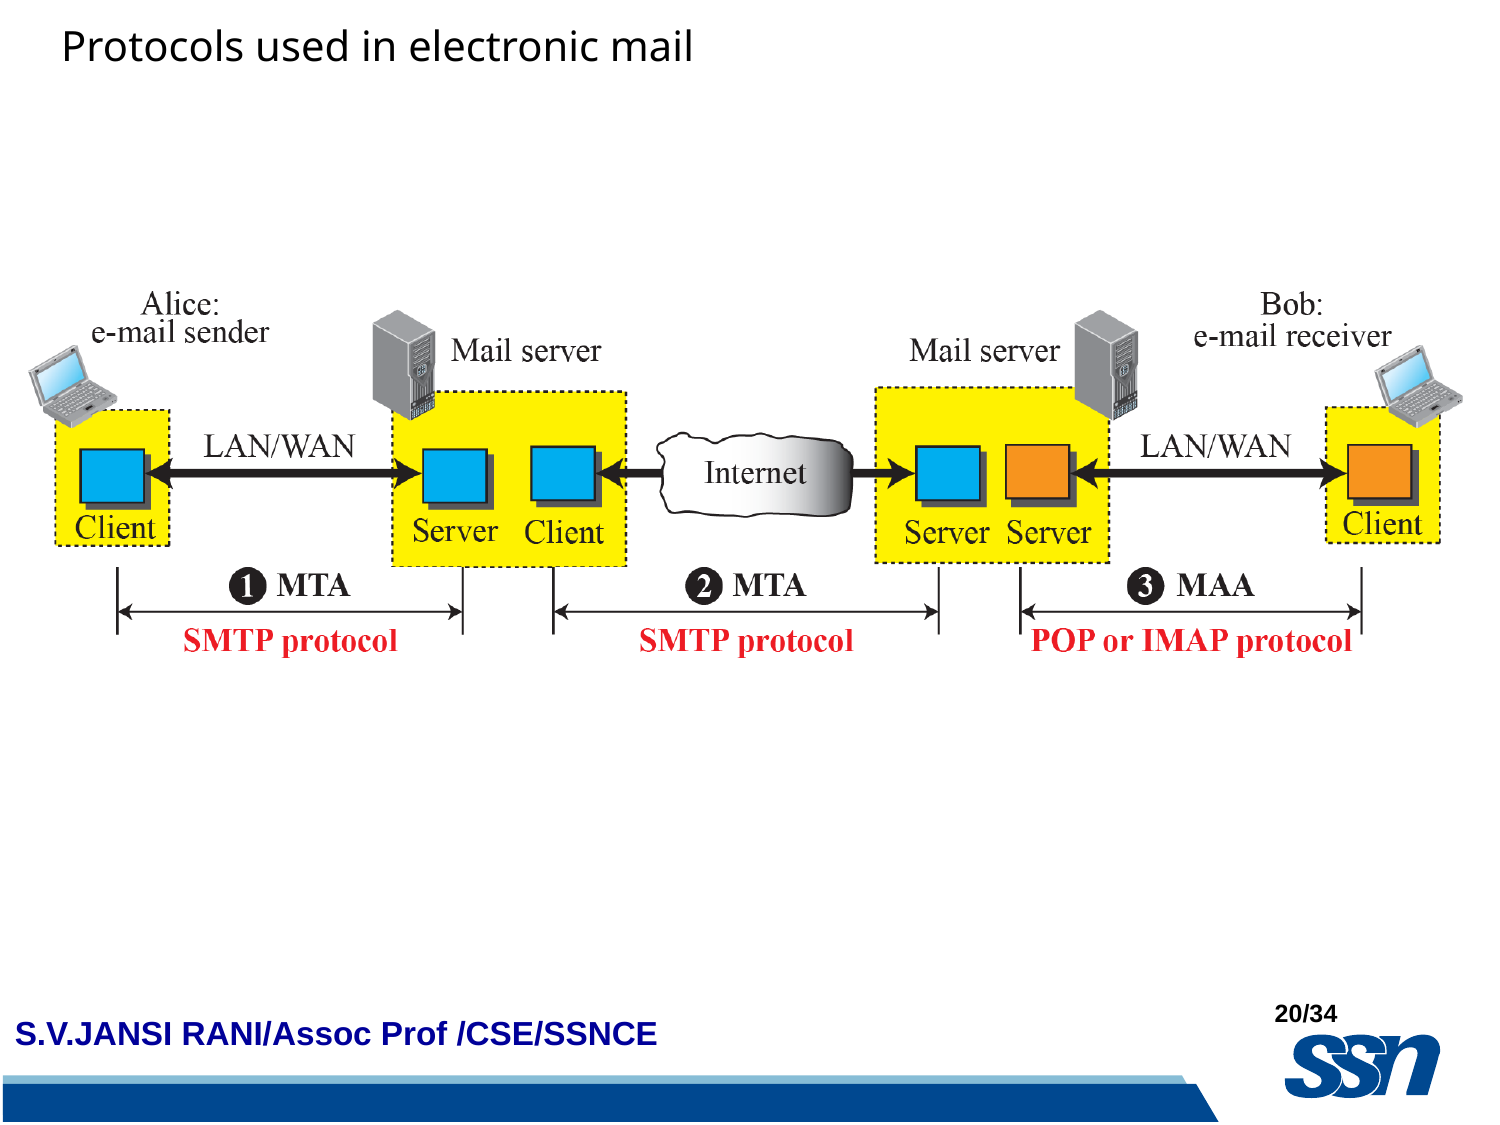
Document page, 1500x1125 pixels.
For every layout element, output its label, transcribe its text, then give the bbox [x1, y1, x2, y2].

picture [28, 287, 1463, 661]
text_box Protocols used in electronic mail [24, 12, 1363, 78]
